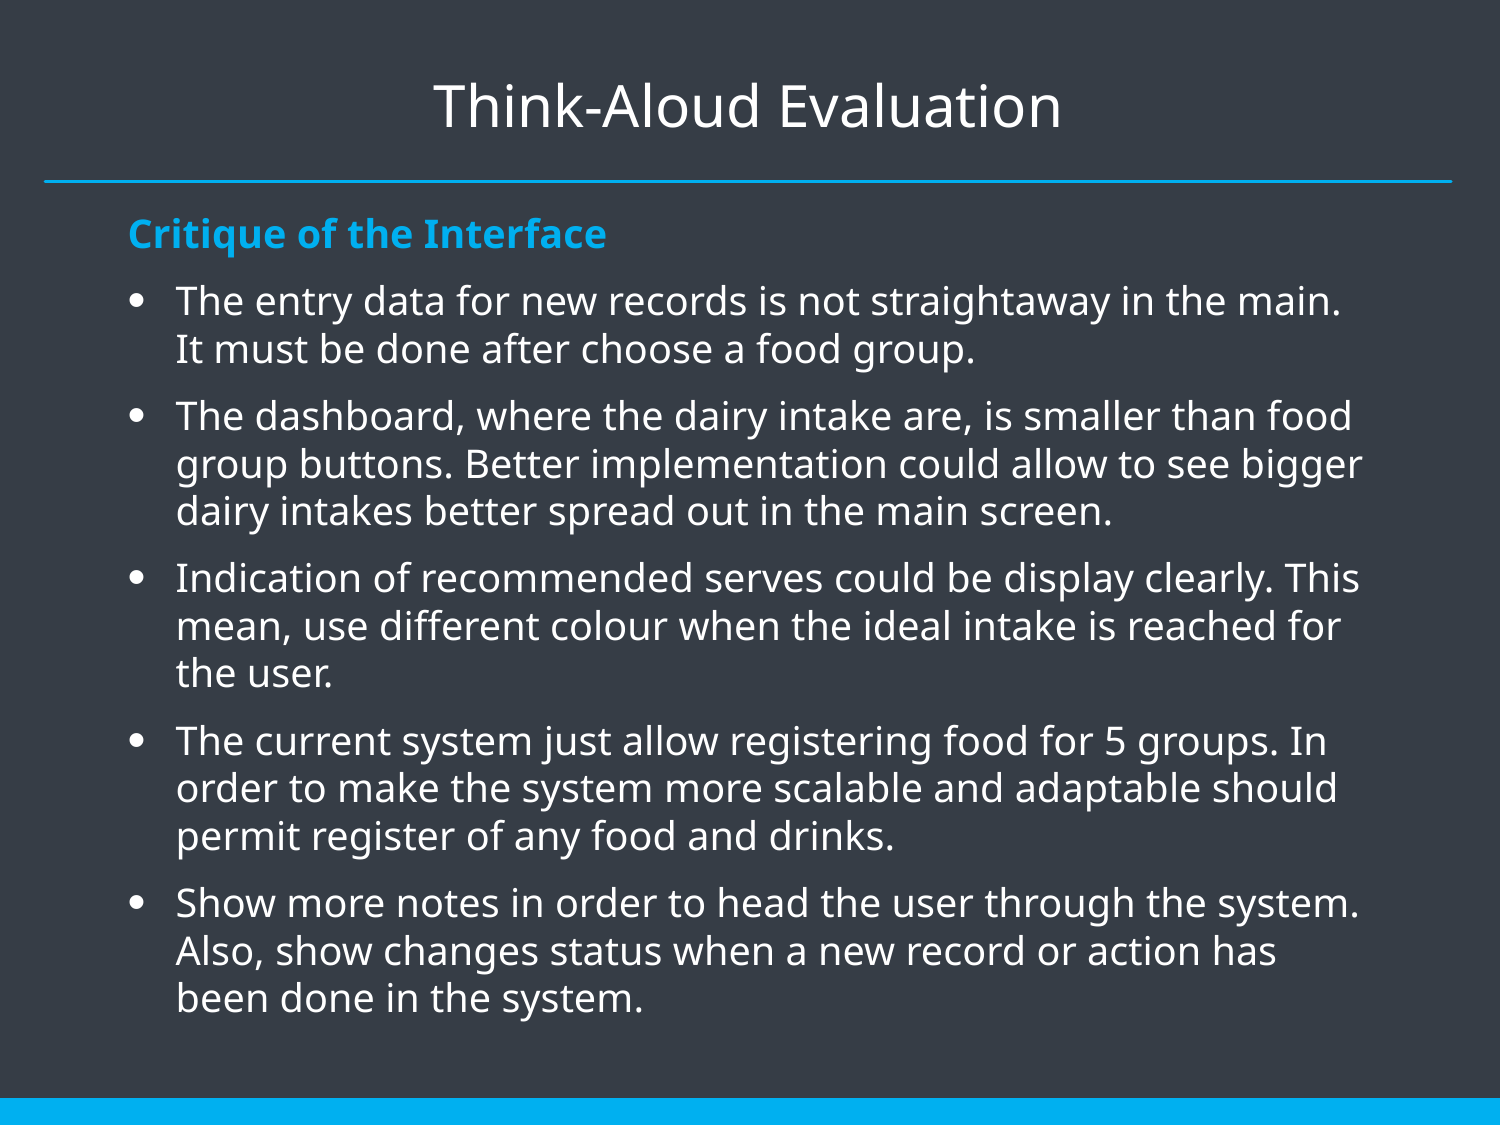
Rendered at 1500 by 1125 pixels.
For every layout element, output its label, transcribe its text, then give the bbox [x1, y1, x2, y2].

text_box [0, 1098, 1500, 1125]
list Critique of the Interface The entry data for new records is not straightaway in the main. It must be done after choose a food group. The dashboard, where the dairy intake are, is smaller than food group buttons. Better implementation could allow to see bigger dairy intakes better spread out in the main screen. Indication of recommended serves could be display clearly. This mean, use different colour when the ideal intake is reached for the user. The current system just allow registering food for 5 groups. In order to make the system more scalable and adaptable should permit register of any food and drinks. Show more notes in order to head the user through the system. Also, show changes status when a new record or action has been done in the system. [112, 201, 1384, 1040]
title Think-Aloud Evaluation [67, 25, 1430, 180]
